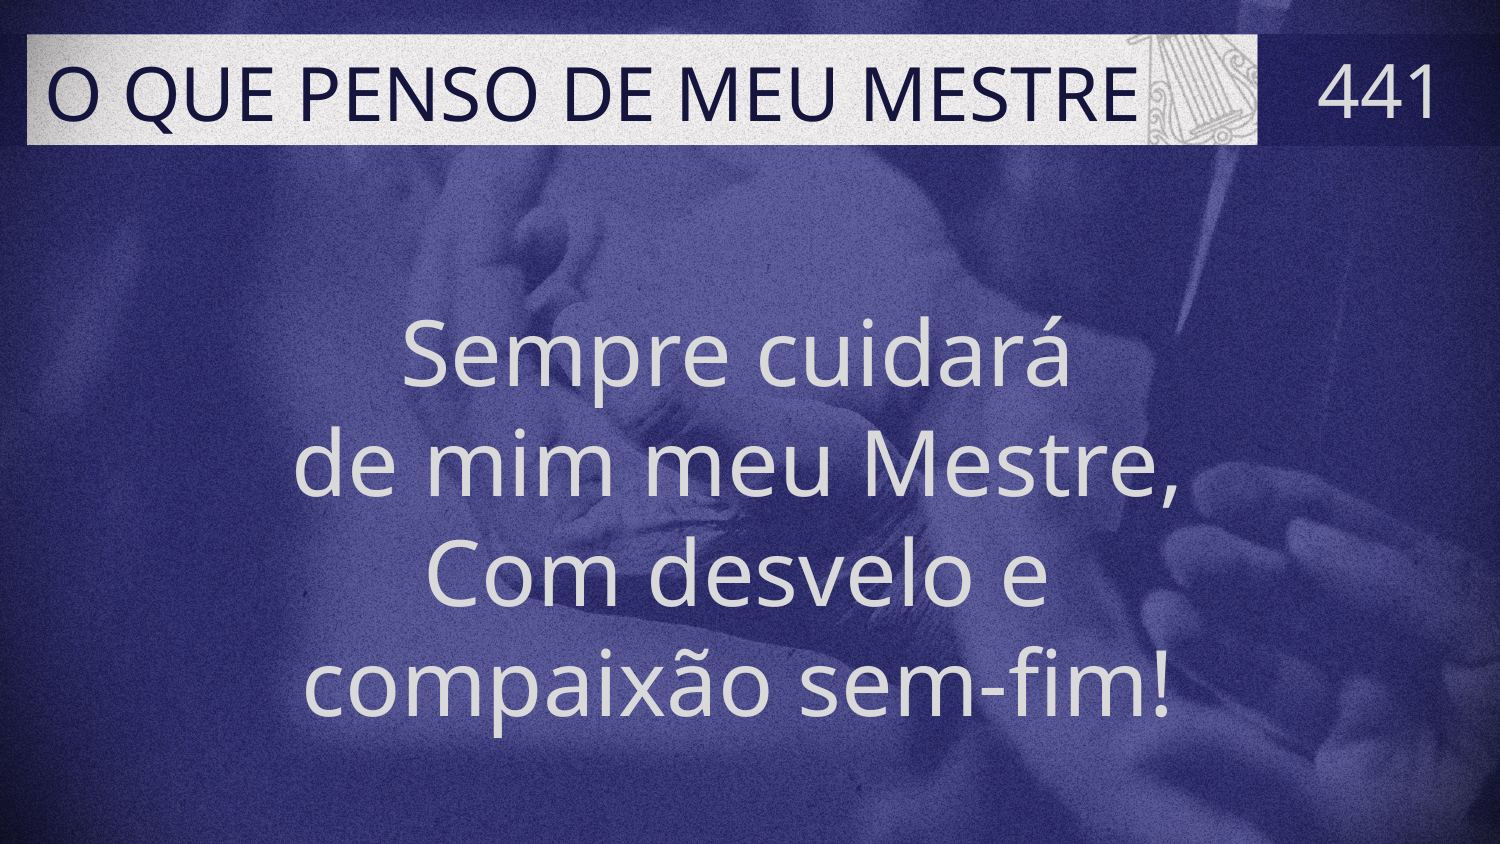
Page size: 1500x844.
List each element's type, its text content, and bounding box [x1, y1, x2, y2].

picture [0, 0, 1500, 185]
list 441 [1281, 36, 1483, 143]
title O QUE PENSO DE MEU MESTRE [29, 33, 1258, 151]
list Sempre cuidará de mim meu Mestre, Com desvelo e compaixão sem-fim! [0, 185, 1500, 844]
